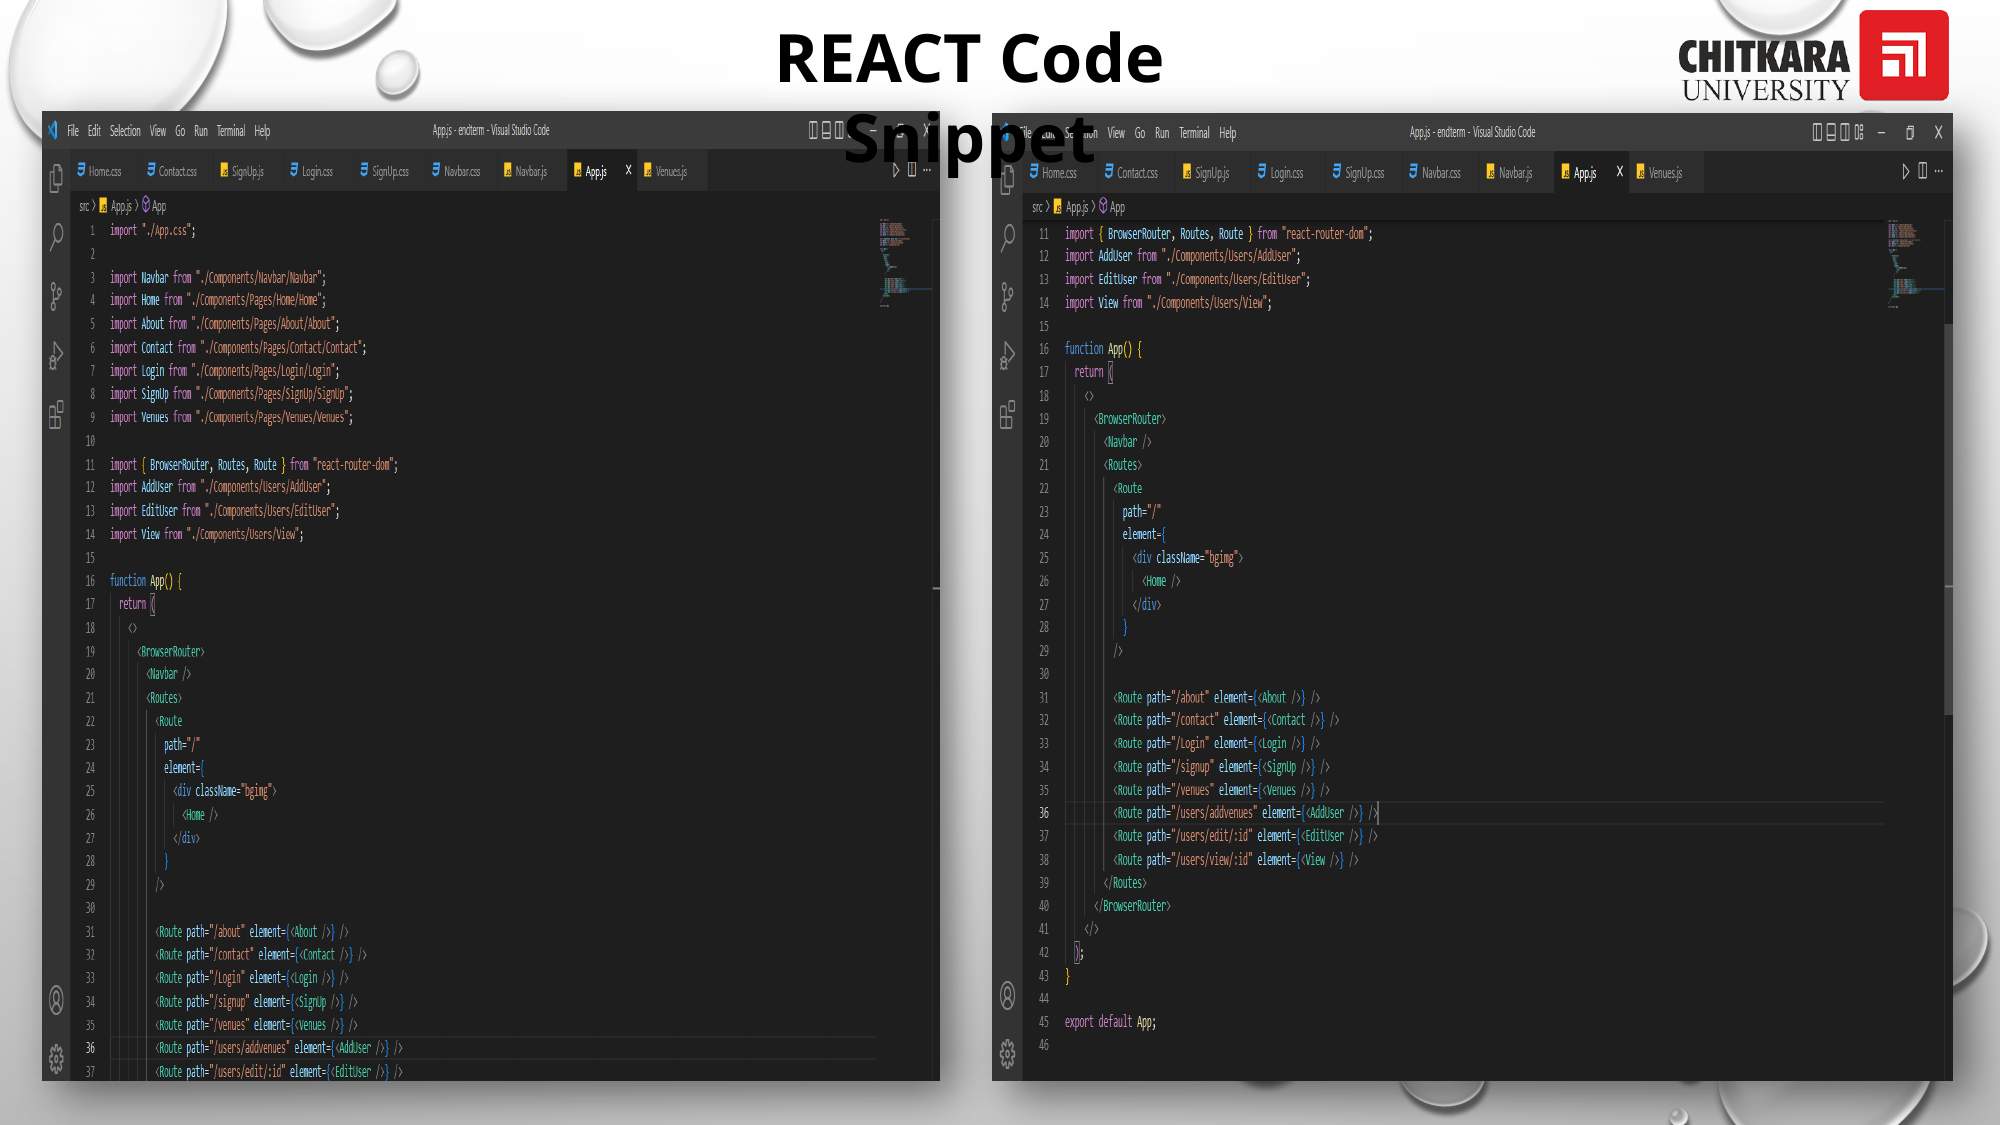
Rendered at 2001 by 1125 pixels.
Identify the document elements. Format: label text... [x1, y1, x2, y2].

text_box REACT Code Snippet [654, 8, 1287, 183]
picture [0, 0, 2000, 1125]
